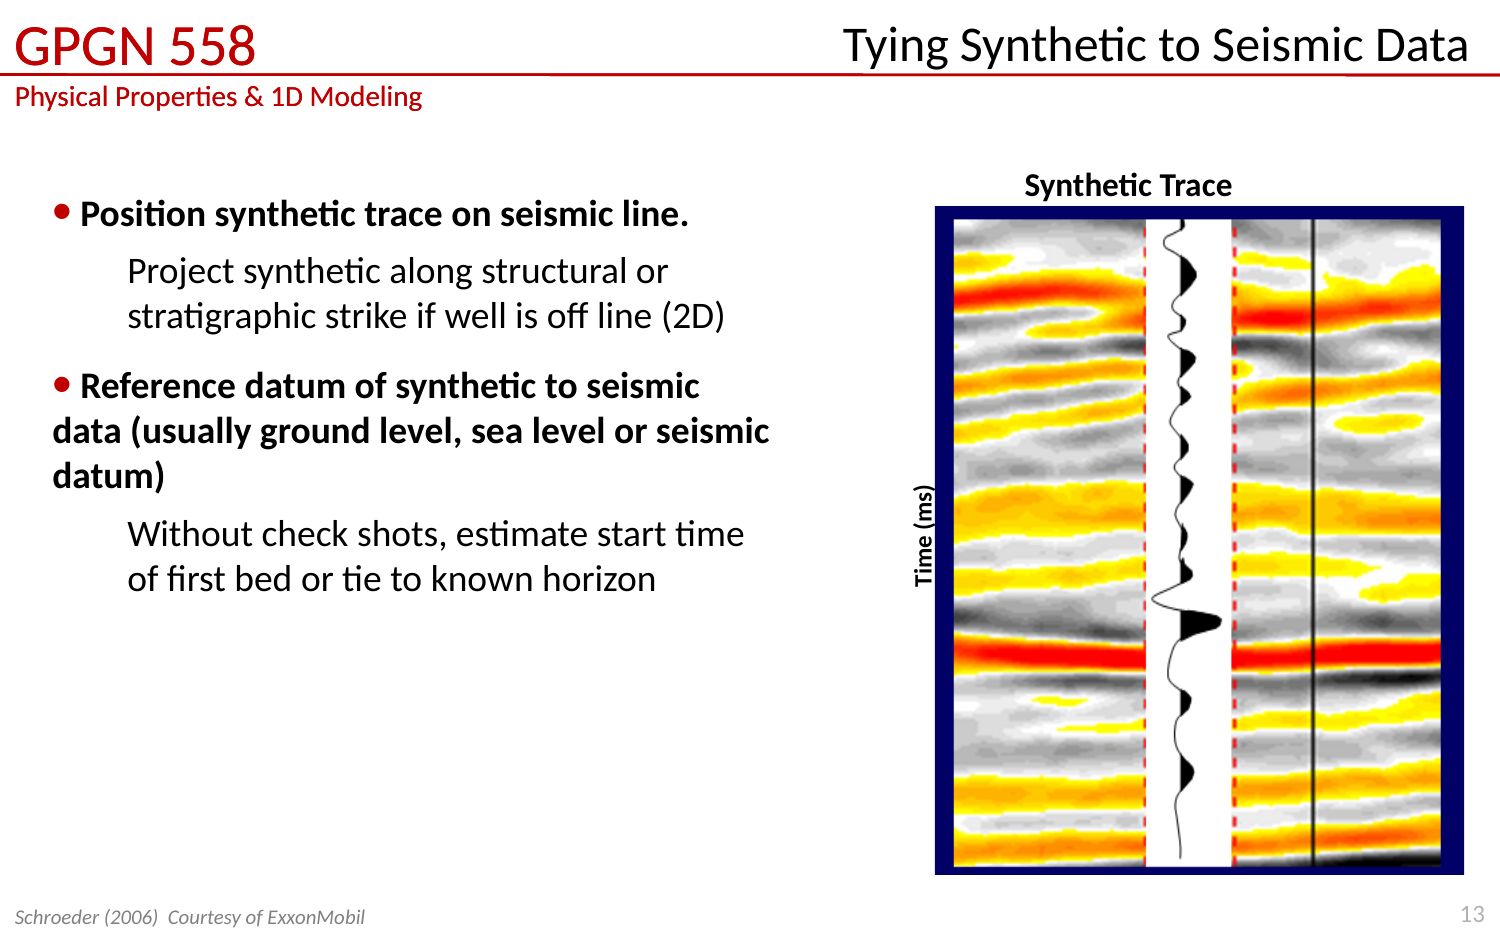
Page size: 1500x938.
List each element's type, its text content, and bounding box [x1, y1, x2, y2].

slide_number 13 [1149, 887, 1500, 938]
picture [934, 206, 1465, 875]
text_box Time (ms) [899, 449, 929, 623]
text_box Schroeder (2006) Courtesy of ExxonMobil [0, 896, 638, 937]
text_box Synthetic Trace [999, 156, 1393, 204]
text_box Position synthetic trace on seismic line. Project synthetic along structural or stratigraphic strike if well is off line (2D) Reference datum of synthetic to seismic data (usually ground level, sea level or seismic datum) Without check shots, estimate start time of first bed or tie to known horizon [37, 181, 788, 606]
title Tying Synthetic to Seismic Data [612, 3, 1500, 80]
